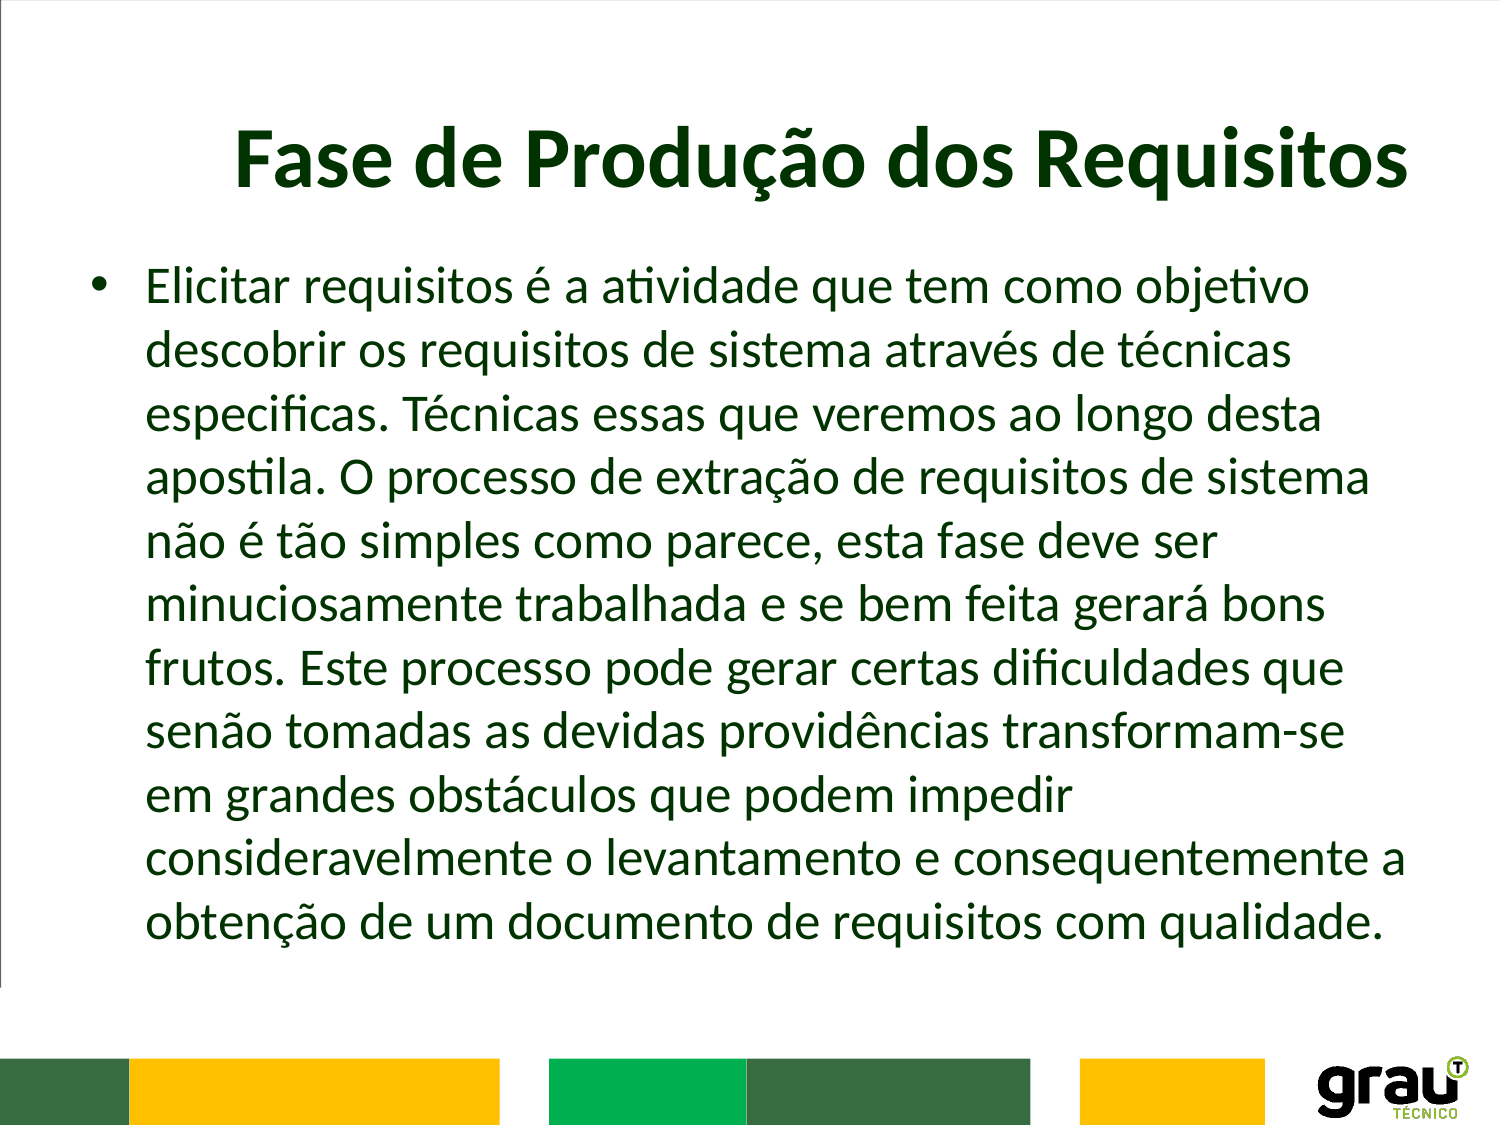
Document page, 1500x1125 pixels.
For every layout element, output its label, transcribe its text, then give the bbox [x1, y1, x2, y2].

picture [1316, 1055, 1470, 1121]
picture [0, 0, 1500, 987]
list Elicitar requisitos é a atividade que tem como objetivo descobrir os requisitos de sistema através de técnicas especificas. Técnicas essas que veremos ao longo desta apostila. O processo de extração de requisitos de sistema não é tão simples como parece, esta fase deve ser minuciosamente trabalhada e se bem feita gerará bons frutos. Este processo pode gerar certas dificuldades que senão tomadas as devidas providências transformam-se em grandes obstáculos que podem impedir consideravelmente o levantamento e consequentemente a obtenção de um documento de requisitos com qualidade. [75, 243, 1425, 973]
title Fase de Produção dos Requisitos [75, 92, 1425, 213]
